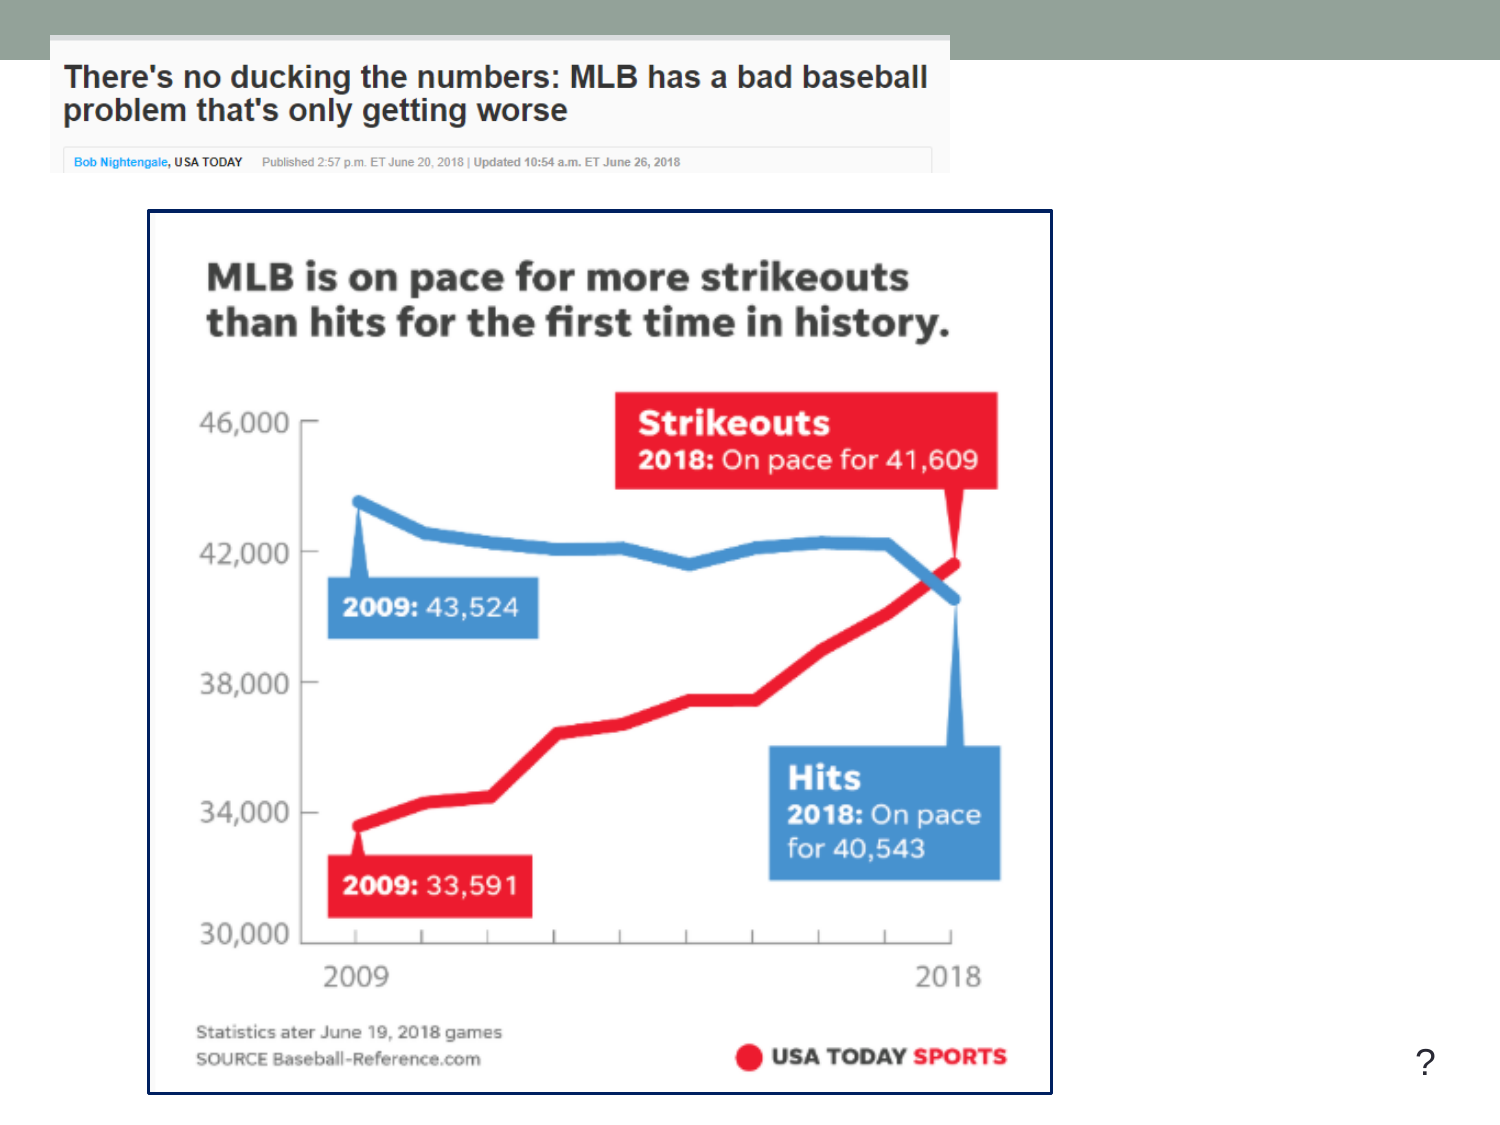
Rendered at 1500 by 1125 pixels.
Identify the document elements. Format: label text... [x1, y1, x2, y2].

text_box ? [1400, 1030, 1451, 1091]
picture [49, 35, 951, 174]
picture [149, 212, 1051, 1092]
